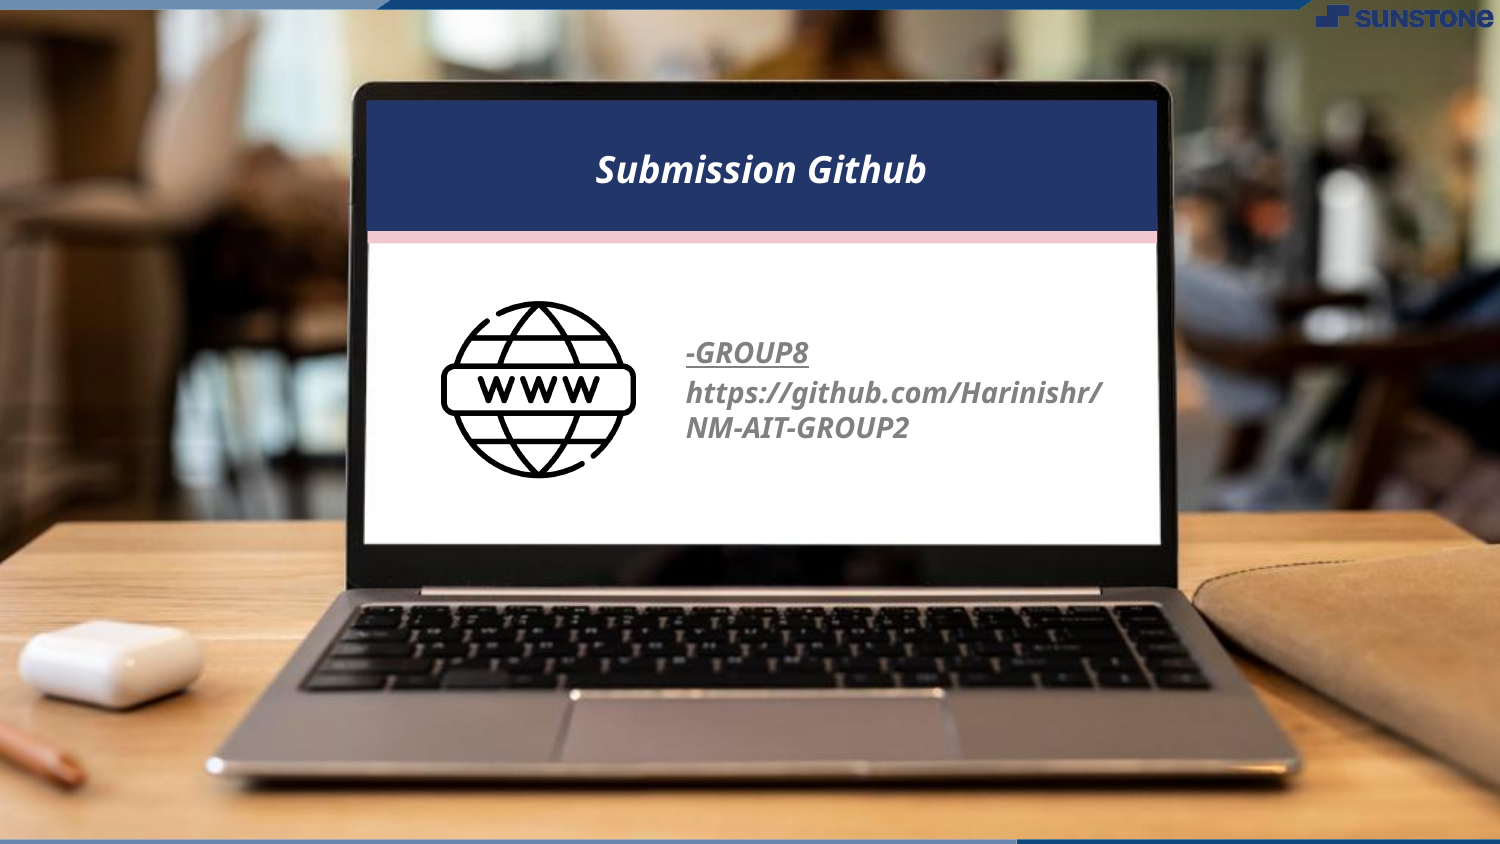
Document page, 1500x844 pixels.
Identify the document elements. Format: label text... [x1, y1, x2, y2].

list -GROUP8 https://github.com/Harinishr/NM-AIT-GROUP2 [670, 144, 1118, 635]
picture [0, 0, 1500, 844]
list Submission Github [432, 131, 1091, 206]
